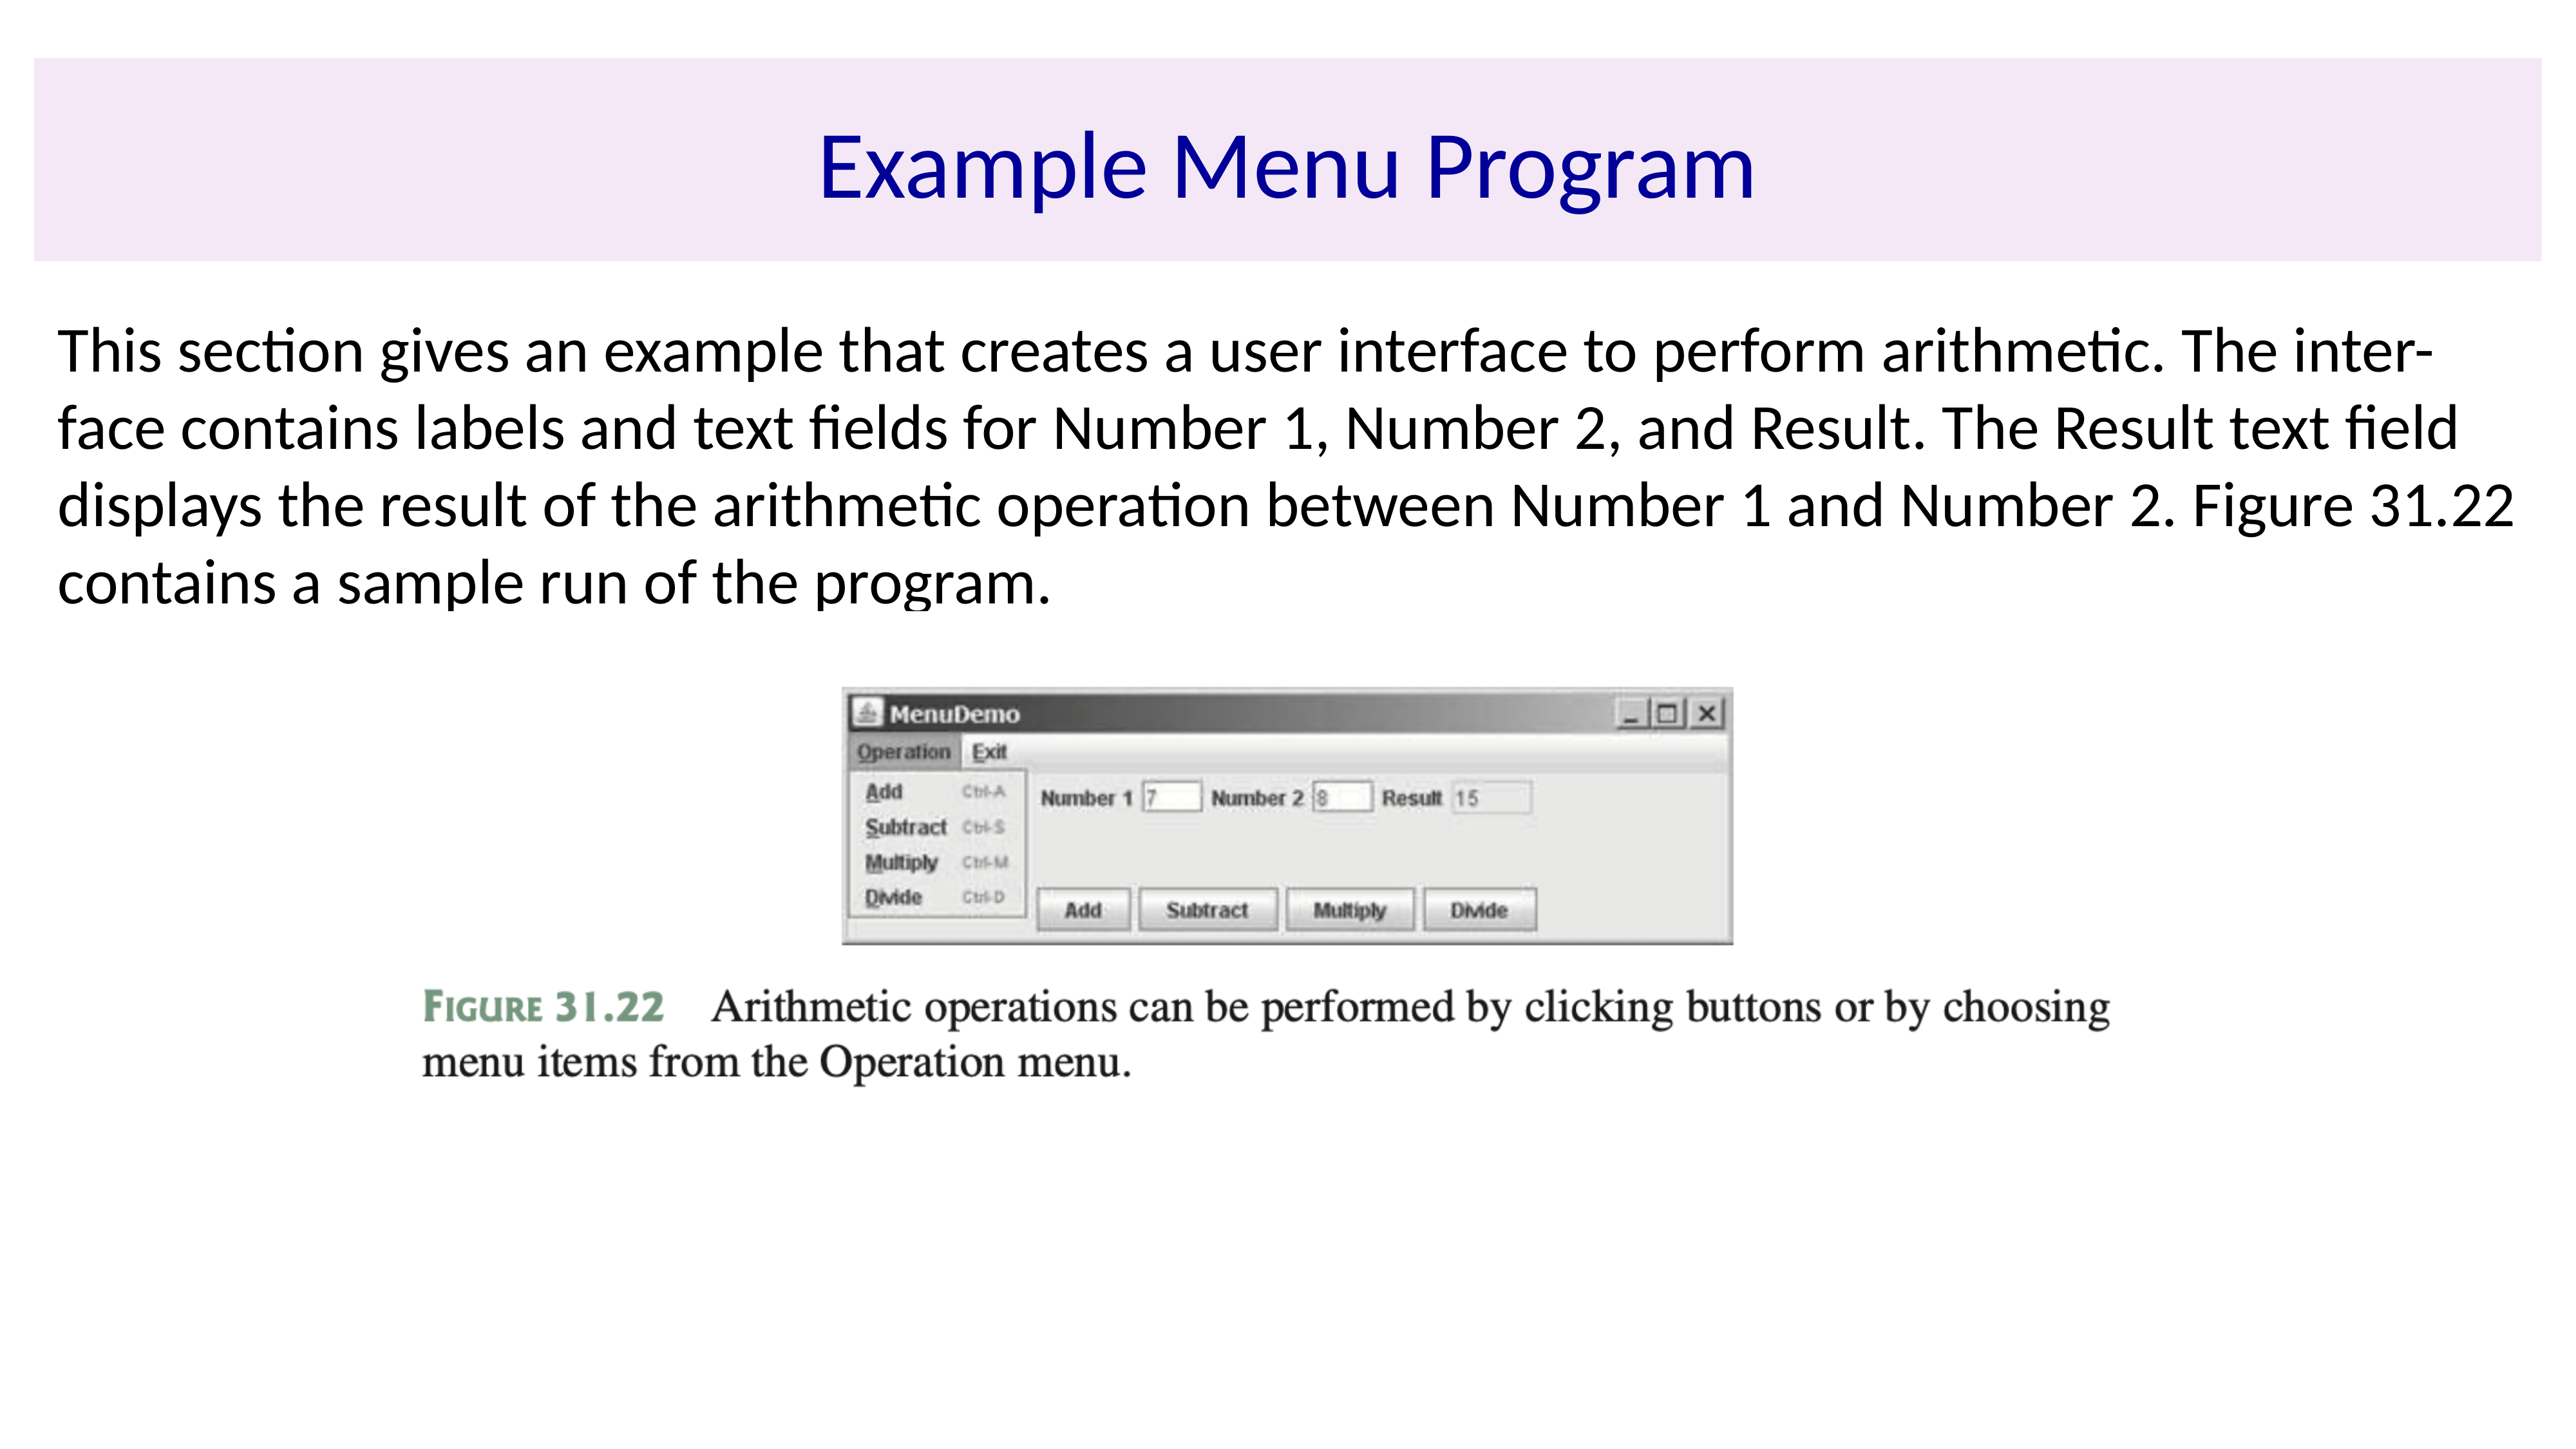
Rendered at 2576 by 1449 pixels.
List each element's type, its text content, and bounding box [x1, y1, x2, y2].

title Example Menu Program [34, 58, 2542, 261]
picture [315, 611, 2261, 1151]
list This section gives an example that creates a user interface to perform arithmetic. The inter- face contains labels and text fields for Number 1, Number 2, and Result. The Result text field displays the result of the arithmetic operation between Number 1 and Number 2. Figure 31.22 contains a sample run of the program. [48, 298, 2539, 1409]
